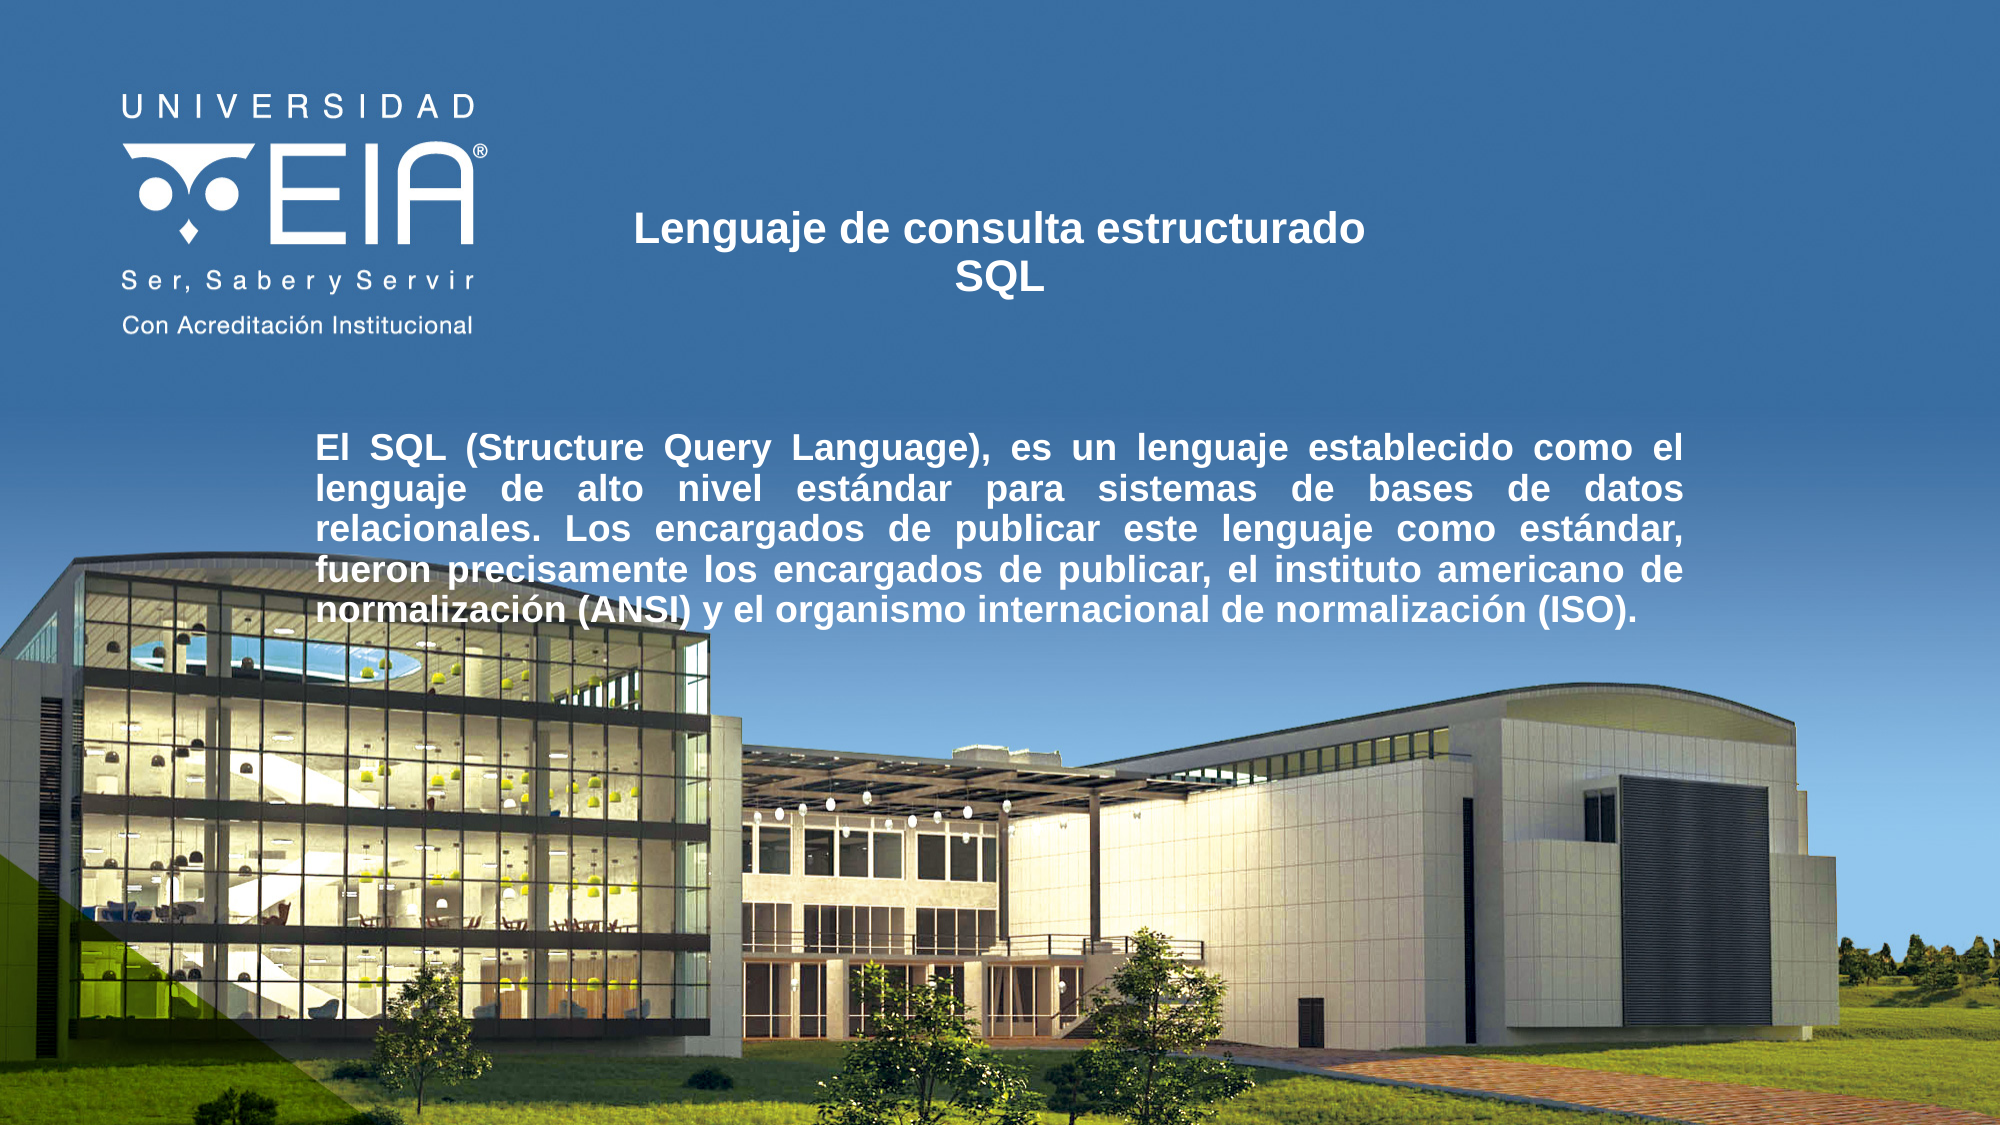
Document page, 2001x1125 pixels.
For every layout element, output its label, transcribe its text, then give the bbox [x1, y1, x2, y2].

subtitle El SQL (Structure Query Language), es un lenguaje establecido como el lenguaje de alto nivel estándar para sistemas de bases de datos relacionales. Los encargados de publicar este lenguaje como estándar, fueron precisamente los encargados de publicar, el instituto americano de normalización (ANSI) y el organismo internacional de normalización (ISO). [300, 420, 1700, 997]
title Lenguaje de consulta estructurado SQL [150, 196, 1850, 398]
picture [0, 0, 2000, 1125]
